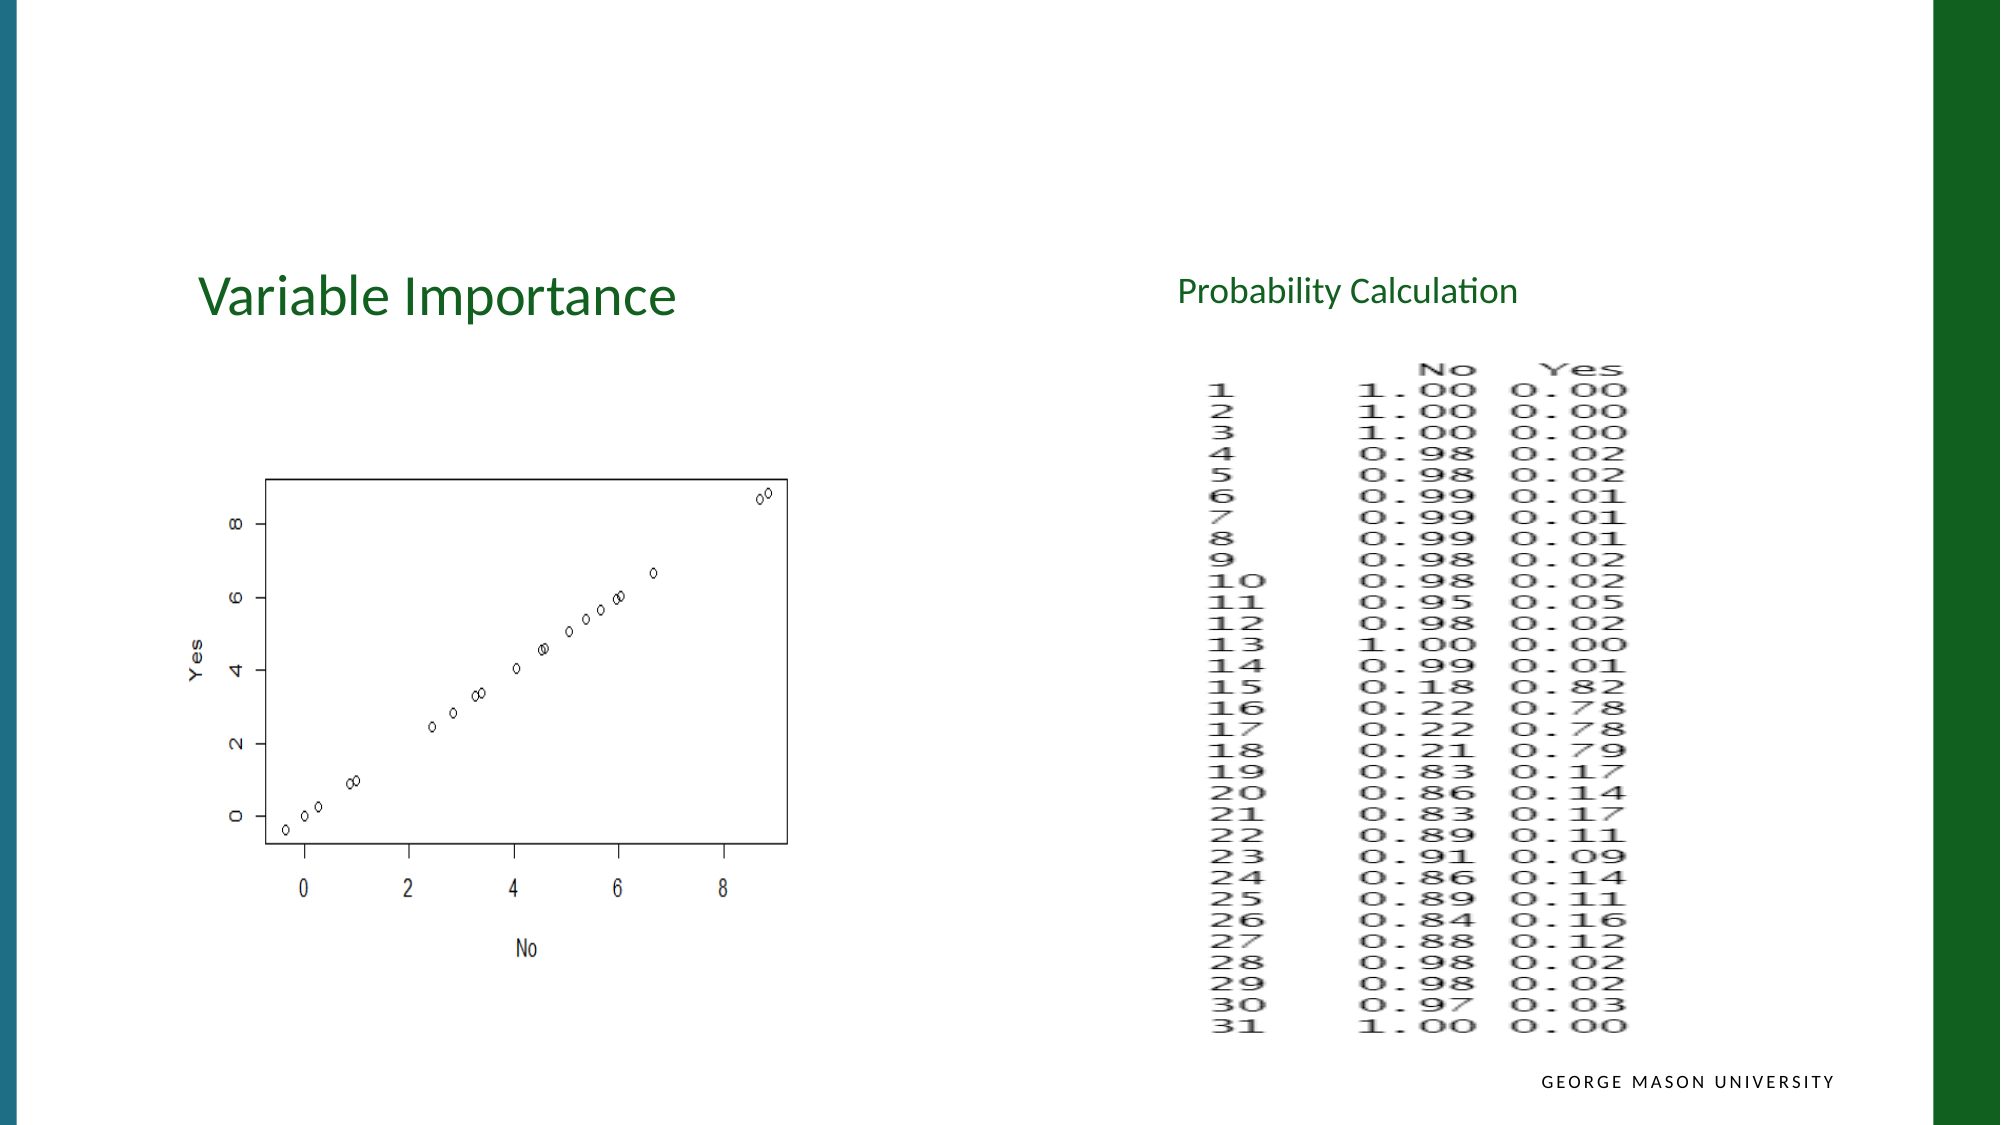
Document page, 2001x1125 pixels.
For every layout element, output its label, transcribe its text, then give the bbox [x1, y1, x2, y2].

picture [182, 359, 830, 994]
list Variable Importance [183, 249, 1834, 1000]
picture [1201, 358, 1711, 1035]
text_box Probability Calculation [1162, 258, 1613, 319]
